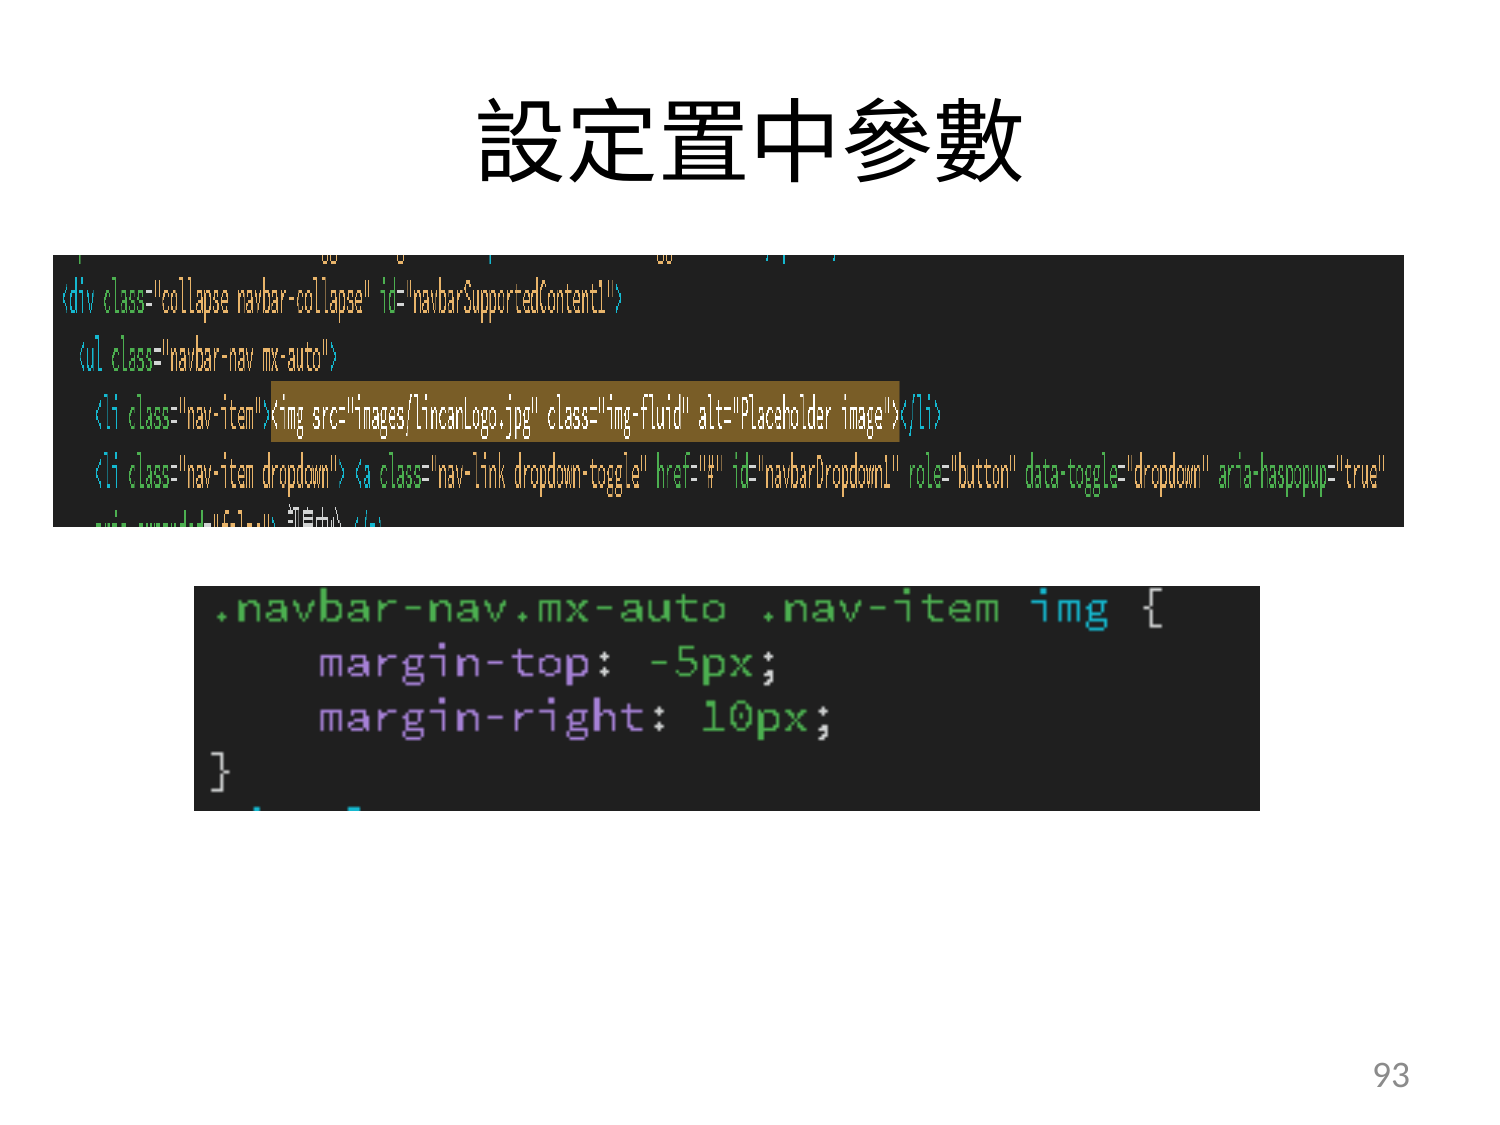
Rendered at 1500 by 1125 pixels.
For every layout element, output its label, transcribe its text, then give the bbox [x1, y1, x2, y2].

picture [194, 585, 1260, 811]
slide_number 93 [1074, 1042, 1425, 1103]
title 設定置中參數 [75, 45, 1425, 233]
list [52, 255, 1404, 528]
